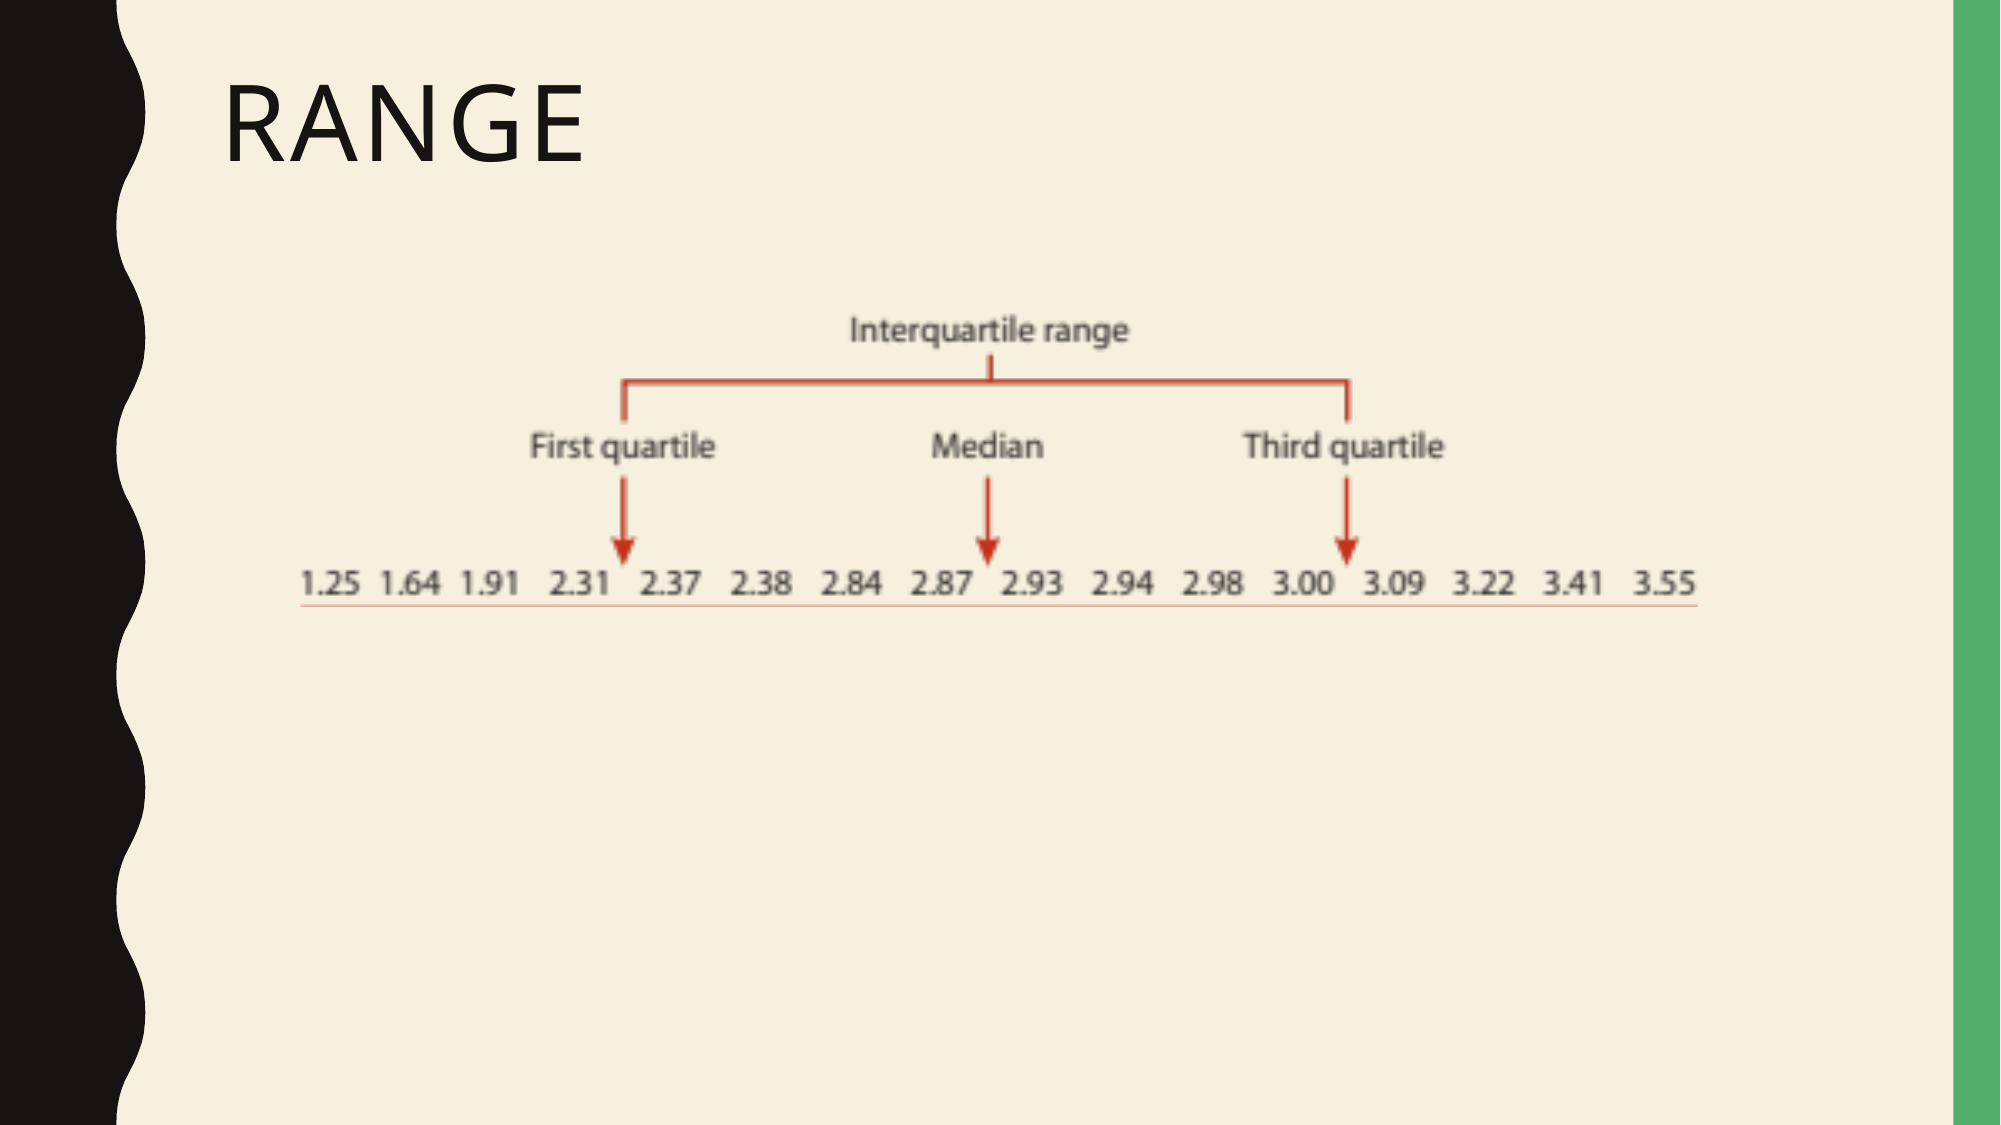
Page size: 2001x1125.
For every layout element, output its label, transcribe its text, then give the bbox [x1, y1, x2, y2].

title Range [205, 62, 1875, 308]
picture [299, 312, 1698, 607]
